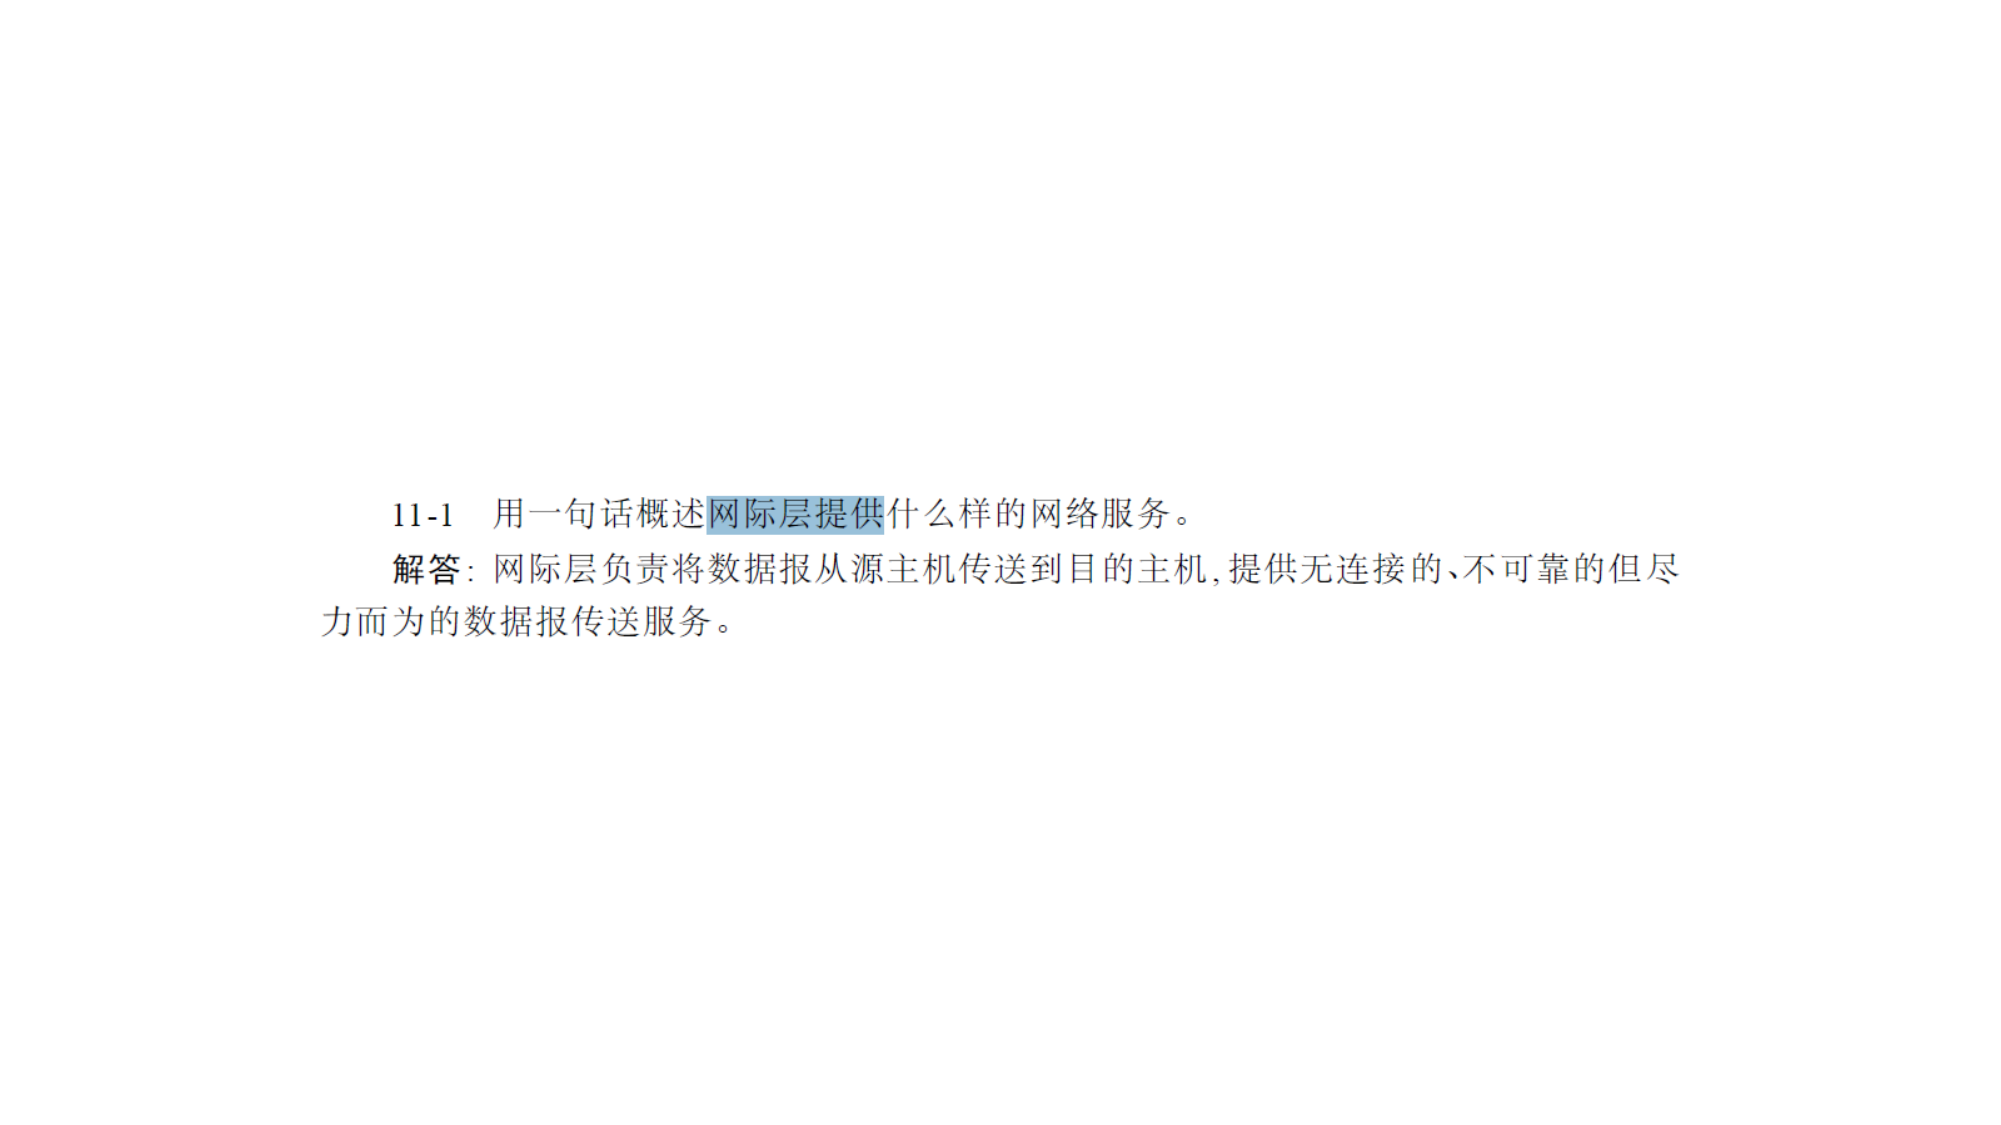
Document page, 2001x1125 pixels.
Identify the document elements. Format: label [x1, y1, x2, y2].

picture [240, 476, 1760, 649]
